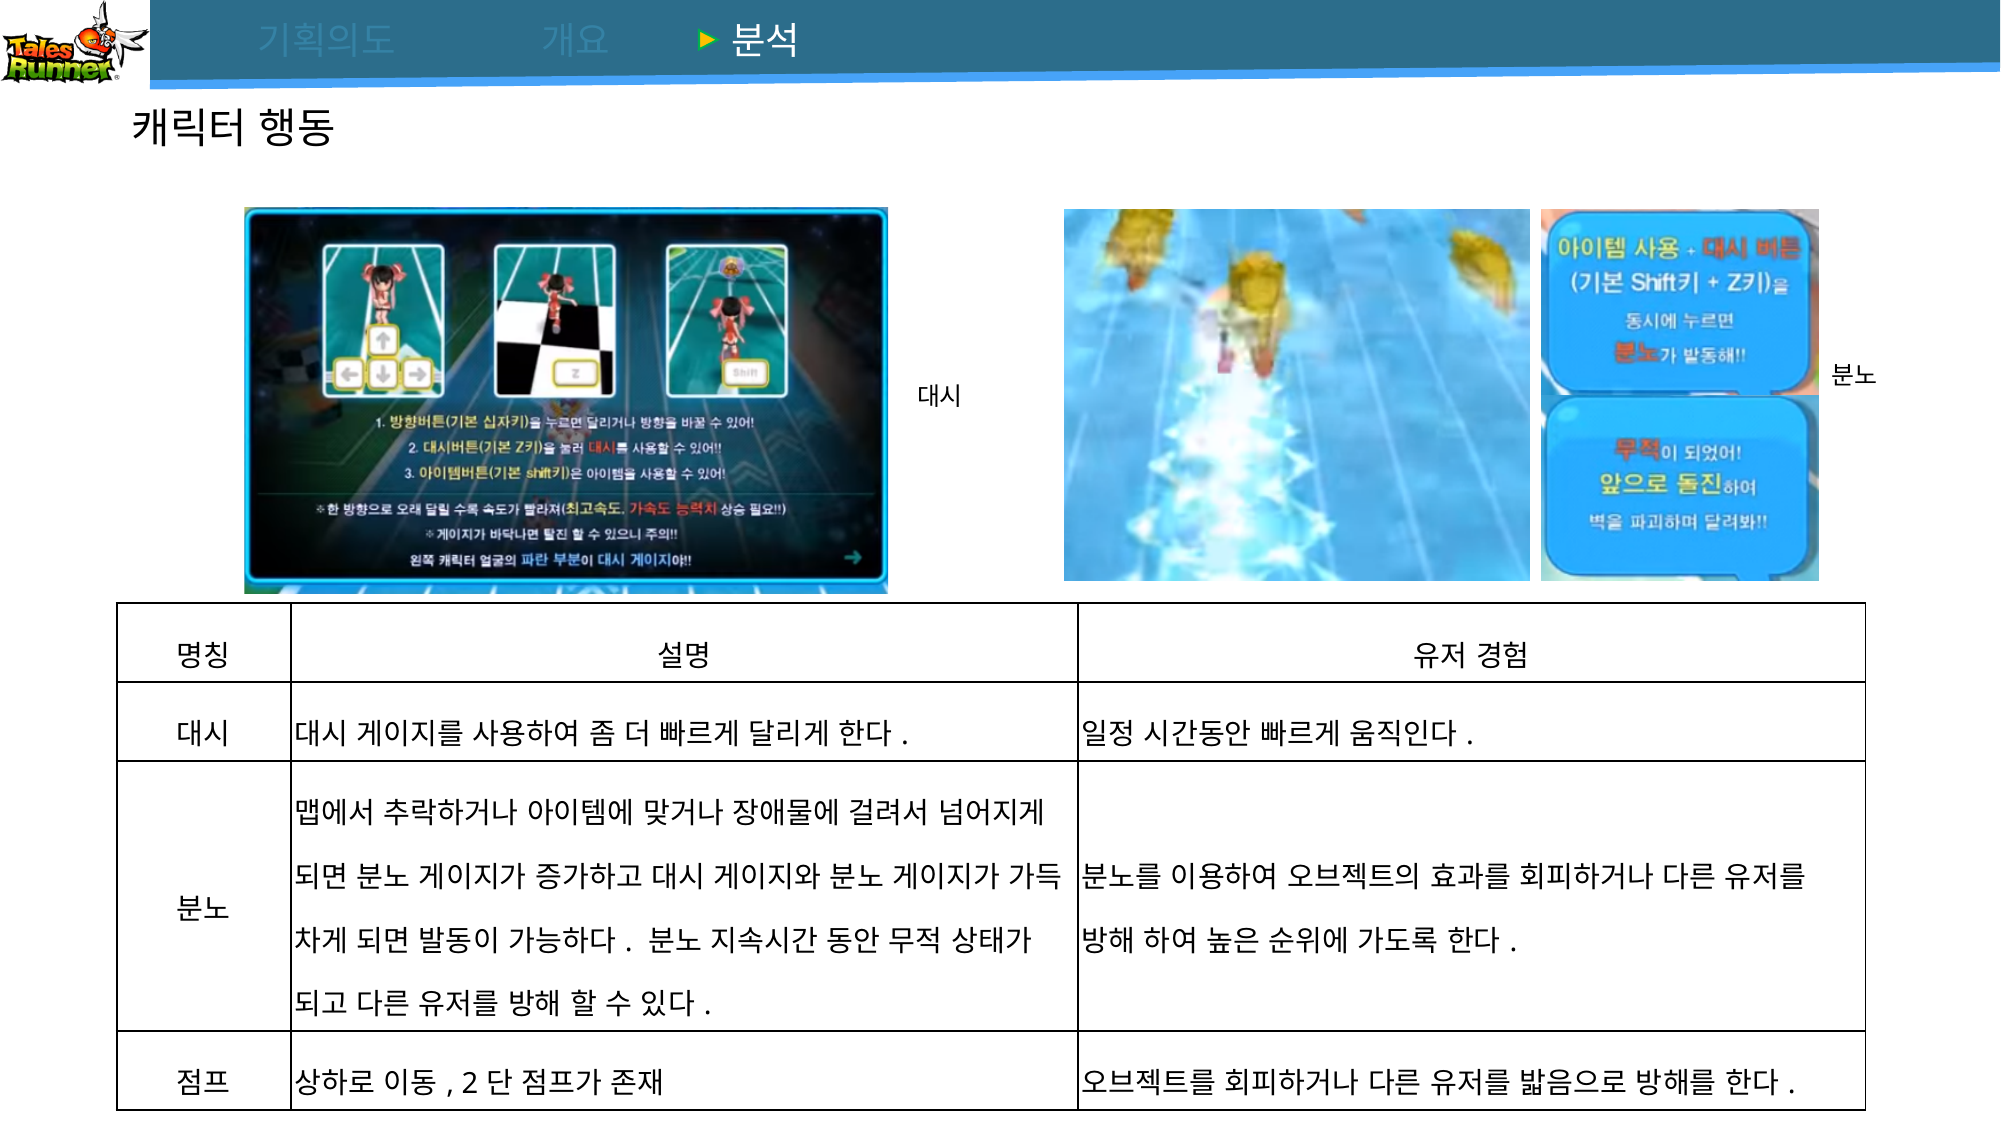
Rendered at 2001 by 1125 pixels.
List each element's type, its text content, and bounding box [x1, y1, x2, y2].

table_cell 분노 [118, 762, 290, 1030]
table_cell 상하로 이동, 2단 점프가 존재 [292, 1032, 1077, 1109]
picture [1541, 209, 1819, 581]
text_box 대시 [902, 358, 979, 418]
table_cell 일정 시간동안 빠르게 움직인다. [1079, 683, 1865, 760]
picture [0, 0, 150, 84]
table_cell 대시 게이지를 사용하여 좀 더 빠르게 달리게 한다. [292, 683, 1077, 760]
table_header 설명 [292, 604, 1077, 681]
picture [1064, 209, 1530, 581]
title 캐릭터 행동 [116, 87, 1842, 173]
table_cell 맵에서 추락하거나 아이템에 맞거나 장애물에 걸려서 넘어지게 되면 분노 게이지가 증가하고 대시 게이지와 분노 게이지가 가득 차게 되면 발동이 가능하다. 분노 지속시간 동안 무적 상태가 되고 다른 유저를 방해 할 수 있다. [292, 762, 1077, 1030]
picture [244, 490, 889, 594]
table_cell 오브젝트를 회피하거나 다른 유저를 밟음으로 방해를 한다. [1079, 1032, 1865, 1109]
picture [251, 215, 885, 581]
table_cell 분노를 이용하여 오브젝트의 효과를 회피하거나 다른 유저를 방해 하여 높은 순위에 가도록 한다. [1079, 762, 1865, 1030]
table_cell 점프 [118, 1032, 290, 1109]
picture [244, 207, 889, 357]
table_header 명칭 [118, 604, 290, 681]
text_box 분노 [1819, 337, 1893, 398]
table_header 유저 경험 [1079, 604, 1865, 681]
table_cell 대시 [118, 683, 290, 760]
